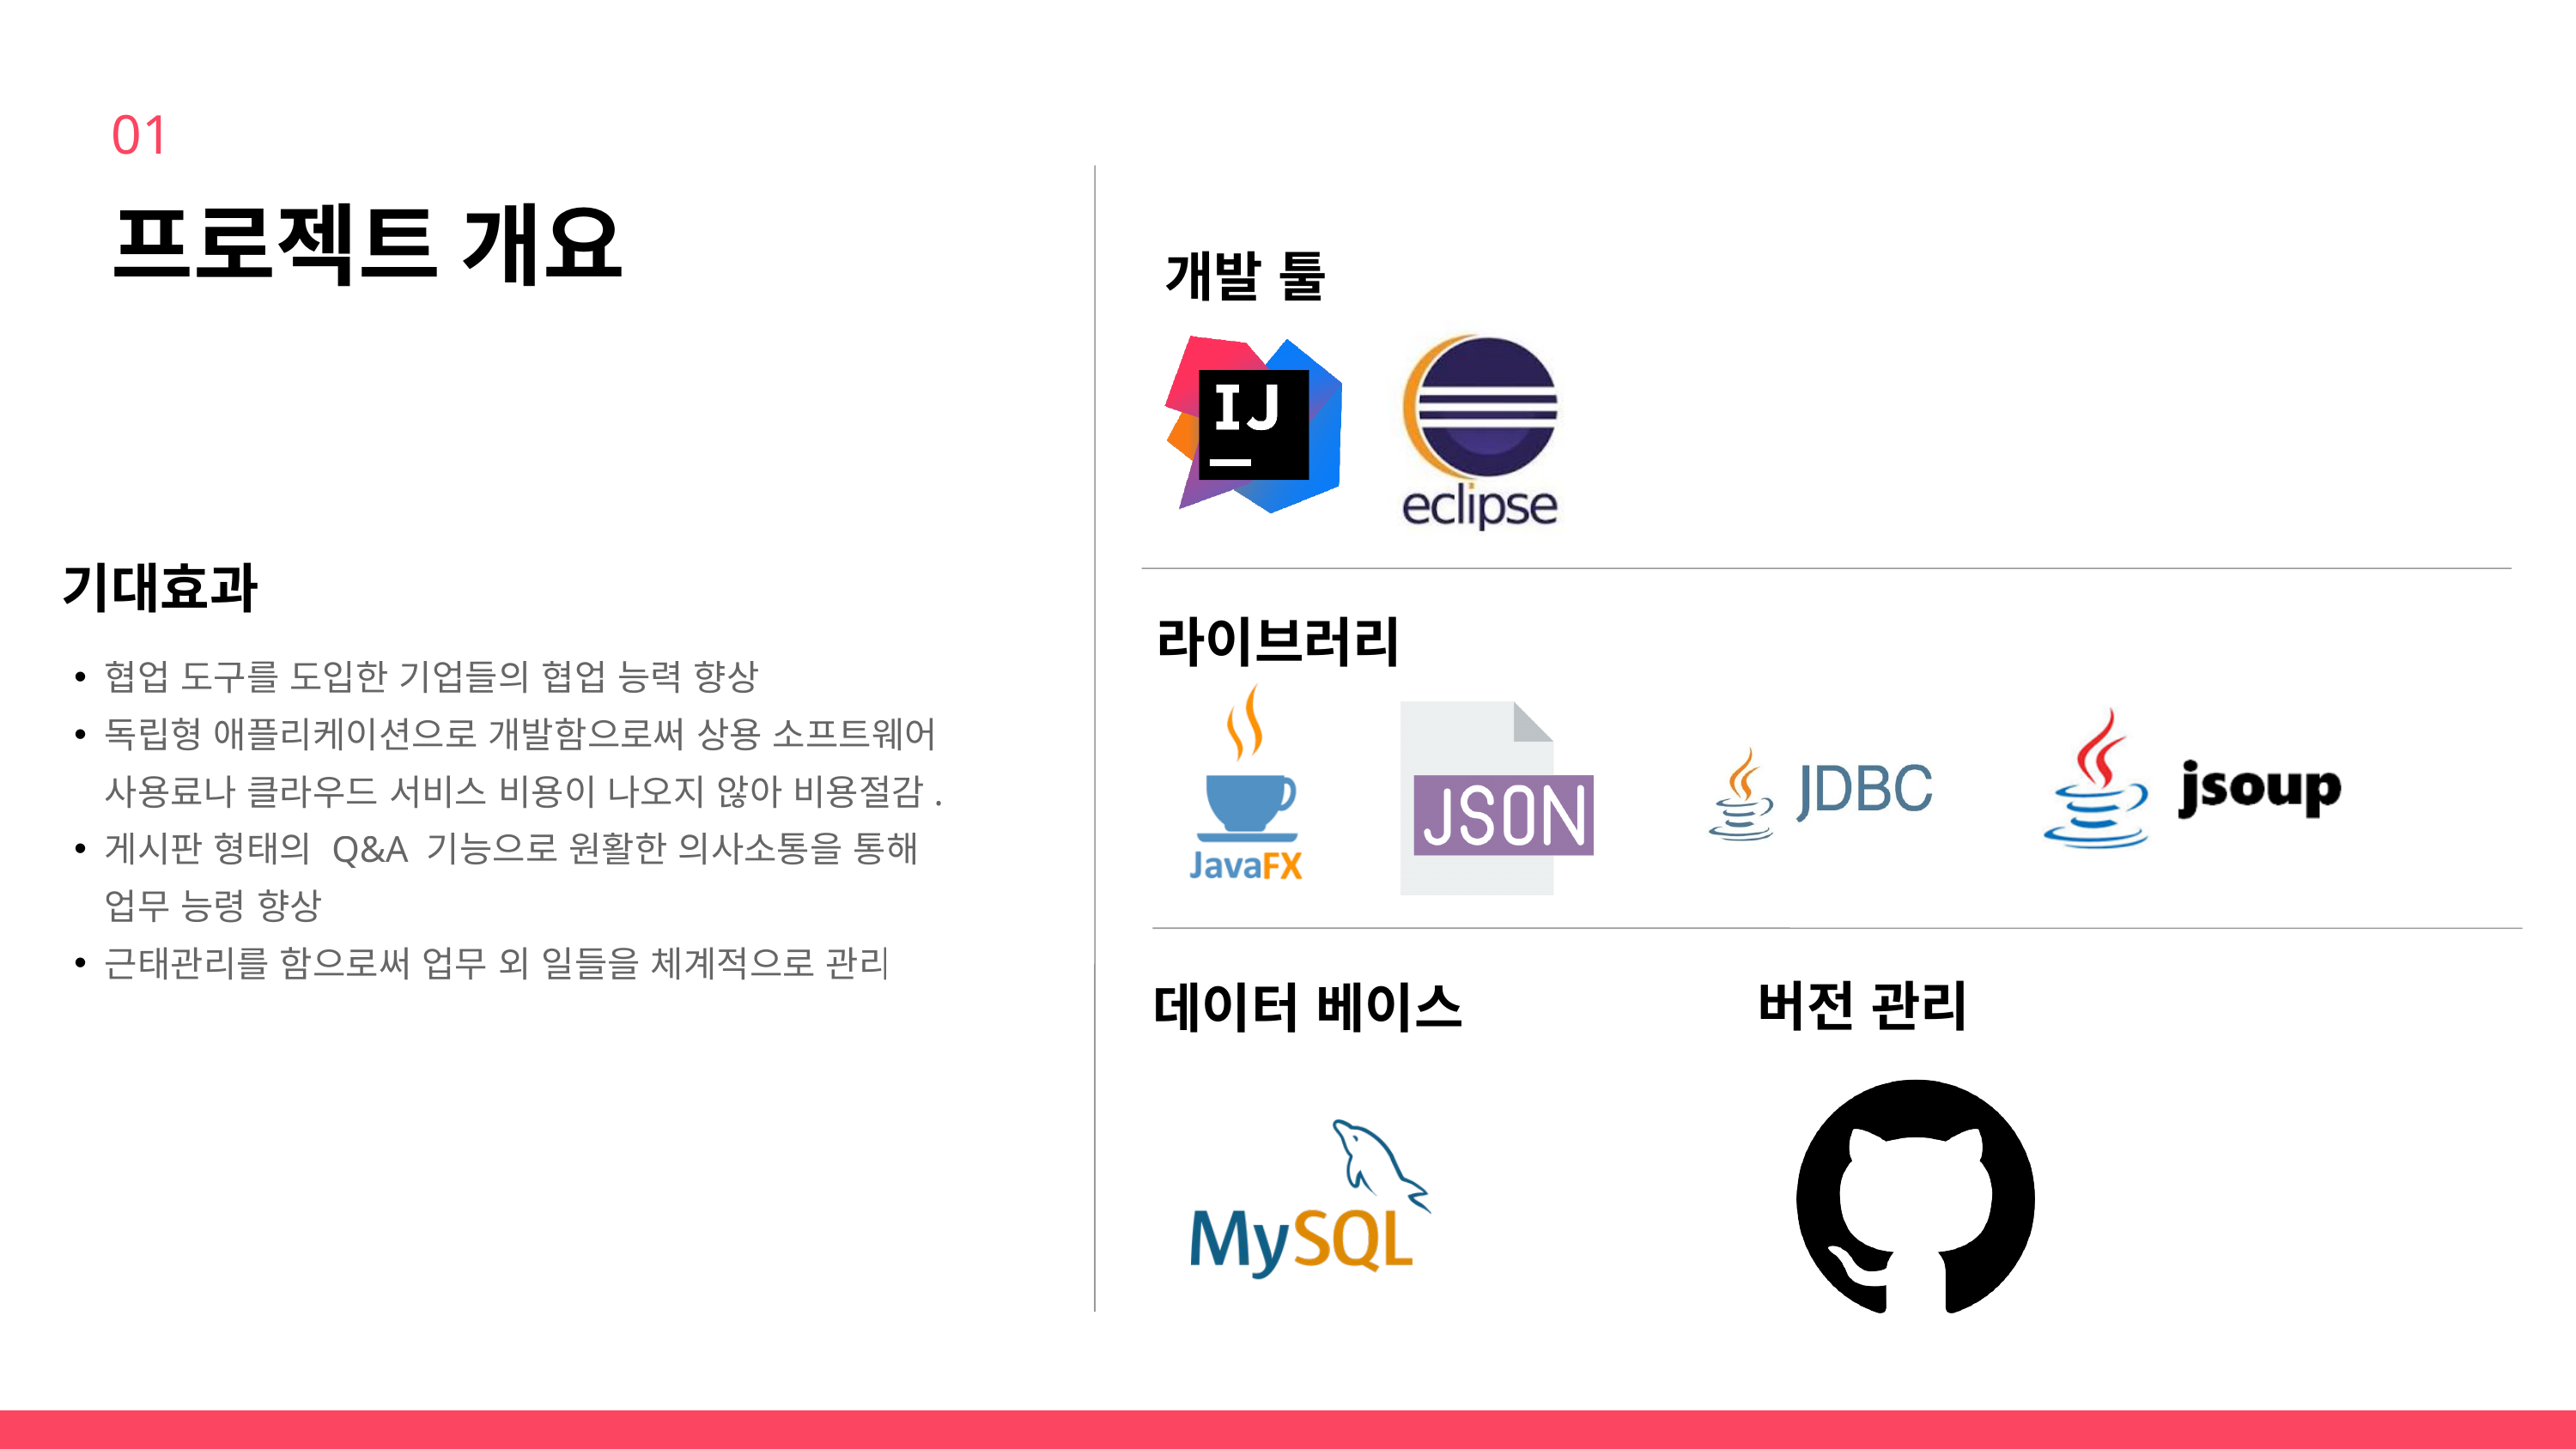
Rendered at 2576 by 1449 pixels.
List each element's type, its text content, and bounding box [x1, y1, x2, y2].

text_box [0, 1410, 2576, 1449]
picture [1400, 701, 1595, 895]
picture [1191, 1077, 1431, 1319]
picture [1141, 682, 1354, 895]
text_box 버전 관리 [1757, 961, 1978, 1037]
text_box 라이브러리 [1156, 597, 1406, 673]
picture [1795, 1076, 2036, 1316]
picture [1163, 335, 1343, 514]
text_box 데이터 베이스 [1152, 963, 1498, 1040]
text_box 협업 도구를 도입한 기업들의 협업 능력 향상 독립형 애플리케이션으로 개발함으로써 상용 소프트웨어 사용료나 클라우드 서비스 비용이 나오지 않아 비용절감. 게시판 형태의 Q&A 기능으로 원활한 의사소통을 통해 업무 능령 향상 근태관리를 함으로써 업무 외 일들을 체계적으로 관리 [43, 640, 945, 985]
picture [2034, 664, 2366, 912]
text_box 개발 툴 [1164, 232, 1359, 307]
text_box 01 [111, 89, 247, 165]
picture [1676, 682, 1978, 912]
text_box 프로젝트 개요 [111, 171, 630, 297]
text_box 기대효과 [31, 556, 289, 620]
picture [1366, 318, 1596, 549]
